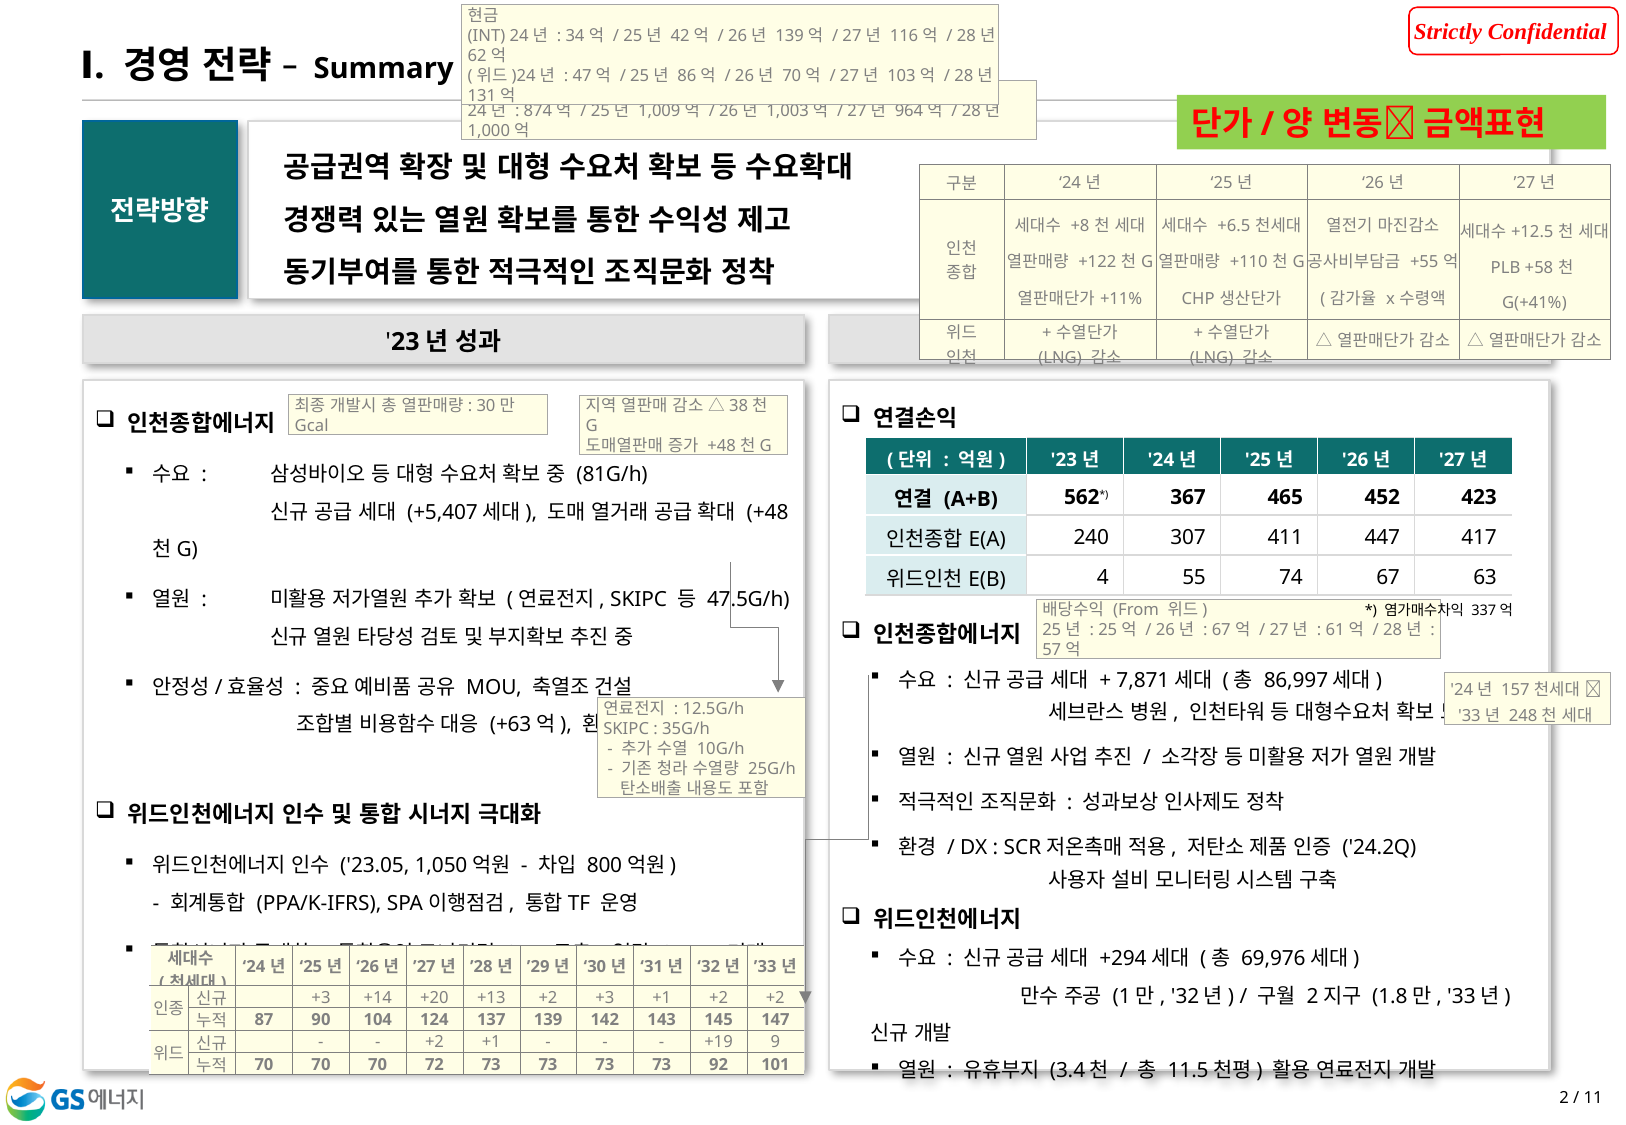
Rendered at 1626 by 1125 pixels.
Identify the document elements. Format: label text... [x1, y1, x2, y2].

table_header ‘24년 [236, 946, 292, 985]
table_cell 142 [577, 1008, 633, 1030]
table_header 세대수 (천세대) [151, 946, 235, 985]
text_box 전략방향 [83, 121, 237, 299]
table_cell 세대수 +6.5천세대 열판매량 +110천G CHP생산단가△21% [1157, 200, 1307, 319]
table_header ‘26년 [1308, 165, 1459, 199]
text_box 연료전지 : 12.5G/h SKIPC : 35G/h - 추가 수열 10G/h - 기존 청라 수열량 25G/h 탄소배출 내용도 포함 [597, 697, 800, 798]
table_cell +수열단가 (LNG) 감소 [1157, 320, 1307, 359]
table_cell 423 [1415, 475, 1512, 514]
table_cell 73 [464, 1053, 520, 1074]
table_header ‘26년 [350, 946, 406, 985]
table_cell - [293, 1031, 349, 1052]
table_cell +3 [577, 986, 633, 1007]
table_cell 101 [748, 1053, 804, 1074]
table_header ’28년 [464, 946, 520, 985]
table_cell 인천 종합 [920, 200, 1004, 319]
text_box 인천종합에너지 수요 : 삼성바이오 등 대형 수요처 확보 중 (81G/h) 신규 공급 세대 (+5,407세대), 도매 열거래 공급 확대 (+48천G) 열원 : 미활용 저가열원 추가 확보 (연료전지, SKIPC 등 47.5G/h) 신규 열원 타당성 검토 및 부지확보 추진 중 안정성/효율성 : 중요 예비품 공유 MOU, 축열조 건설 조합별 비용함수 대응 (+63억), 환경성적표지 취득 등 위드인천에너지 인수 및 통합 시너지 극대화 위드인천에너지 인수 ('23.05, 1,050억원 - 차입 800억원) - 회계통합 (PPA/K-IFRS), SPA이행점검, 통합TF 운영 통합시너지 극대화 : 통합운영 모니터링 Sys. 구축, 열량 SWAP 거래 [83, 379, 804, 1070]
table_cell 411 [1221, 516, 1317, 554]
table_header ’29년 [521, 946, 576, 985]
table_cell 신규 [189, 986, 235, 1007]
table_cell +1 [464, 1031, 520, 1052]
table_cell +13 [464, 986, 520, 1007]
table_cell 70 [236, 1053, 292, 1074]
table_cell [236, 986, 292, 1007]
table_cell 67 [1318, 556, 1414, 594]
table_cell +2 [748, 986, 801, 1007]
table_cell 인천종합E(A) [866, 516, 1026, 554]
table_header ‘25년 [293, 946, 349, 985]
table_cell 307 [1124, 516, 1220, 554]
text_box Ⅰ. 경영 전략 – Summary [80, 40, 461, 95]
table_cell 세대수 +8천 세대 열판매량 +122천G 열판매단가+11% 외부수열량+19% [1005, 200, 1156, 319]
text_box 단가/양 변동 금액표현 [1176, 94, 1607, 150]
table_cell 73 [577, 1053, 633, 1074]
table_cell 위드 [151, 1031, 188, 1074]
table_header ‘24년 [1005, 165, 1156, 199]
table_cell 73 [634, 1053, 690, 1074]
table_header ‘32년 [691, 946, 747, 985]
table_header '26년 [1318, 438, 1414, 474]
table_cell 열전기 마진감소 공사비부담금 +55억 (감가율 x수령액 반영) [1308, 200, 1459, 319]
table_header '25년 [1221, 438, 1317, 474]
table_cell 90 [293, 1008, 349, 1030]
table_header '24년 [1124, 438, 1220, 474]
table_cell 104 [350, 1008, 406, 1030]
text_box '24년 목표 및 중장기 계획 [829, 315, 1550, 363]
table_cell 위드 인천 [920, 320, 1004, 359]
table_cell 누적 [189, 1053, 235, 1074]
table_cell 143 [634, 1008, 690, 1030]
table_header 구분 [920, 165, 1004, 199]
table_cell +수열단가 (LNG) 감소 [1005, 320, 1156, 359]
table_cell +2 [407, 1031, 463, 1052]
table_header '23년 [1027, 438, 1123, 474]
table_cell 447 [1318, 516, 1414, 554]
table_cell - [634, 1031, 690, 1052]
table_cell 9 [748, 1031, 804, 1052]
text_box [805, 675, 869, 1005]
text_box 최종 개발시 총 열판매량: 30만Gcal [288, 394, 548, 435]
table_cell 세대수+12.5천 세대 PLB +58천G(+41%) [1460, 200, 1610, 319]
table_cell △열판매단가 감소 [1308, 320, 1459, 359]
text_box 배당수익 (From 위드) 25년 : 25억 / 26년 : 67억 / 27년 : 61억 / 28년 : 57억 [1036, 599, 1441, 659]
table_cell 137 [464, 1008, 520, 1030]
table_cell △열판매단가 감소 [1460, 320, 1610, 359]
table_cell 63 [1415, 556, 1512, 593]
table_cell 124 [407, 1008, 463, 1030]
table_cell - [521, 1031, 576, 1052]
table_cell +2 [691, 986, 747, 1007]
table_cell 연결 (A+B) [866, 475, 1026, 514]
table_header ’33년 [748, 946, 800, 985]
table_cell - [350, 1031, 406, 1052]
table_cell +2 [521, 986, 576, 1007]
table_cell 562*) [1027, 475, 1123, 514]
text_box 지역 열판매 감소 △38천G 도매열판매 증가 +48천G [579, 395, 788, 455]
table_header ’27년 [407, 946, 463, 985]
table_cell 55 [1124, 556, 1220, 594]
table_cell 240 [1027, 516, 1123, 554]
table_cell 417 [1415, 516, 1512, 554]
table_cell 74 [1221, 556, 1317, 594]
table_cell 452 [1318, 475, 1414, 514]
table_header ‘25년 [1157, 165, 1307, 199]
table_cell 92 [691, 1053, 747, 1074]
text_box 연결손익 인천종합에너지 수요 : 신규 공급 세대 + 7,871세대 (총 86,997세대) 세브란스 병원, 인천타워 등 대형수요처 확보 노력 지속 열원 : 신규 열원 사업 추진 / 소각장 등 미활용 저가 열원 개발 적극적인 조직문화 : 성과보상 인사제도 정착 환경 / DX : SCR저온촉매 적용, 저탄소 제품 인증 ('24.2Q) 사용자 설비 모니터링 시스템 구축 위드인천에너지 수요 : 신규 공급 세대 +294세대 (총 69,976세대) 만수 주공 (1만, '32년) / 구월 2지구 (1.8만, '33년) 신규 개발 열원 : 유휴부지 (3.4천 / 총 11.5천평) 활용 연료전지 개발 [829, 379, 1550, 1070]
picture [3, 1077, 155, 1122]
table_cell 70 [293, 1053, 349, 1074]
table_cell 인종 [151, 986, 188, 1030]
table_cell 465 [1221, 475, 1317, 514]
table_cell 신규 [189, 1031, 235, 1052]
text_box '24년 157천세대  '33년 248천 세대 [1444, 672, 1611, 725]
table_cell - [577, 1031, 633, 1052]
table_cell 367 [1124, 475, 1220, 514]
table_cell +1 [634, 986, 690, 1007]
text_box EBITDA (연결) 24년 : 874억 / 25년 1,009억 / 26년 1,003억 / 27년 964억 / 28년 1,000억 [461, 80, 1037, 140]
table_cell 72 [407, 1053, 463, 1074]
table_cell +3 [293, 986, 349, 1007]
table_header ’27년 [1460, 165, 1610, 199]
table_header ‘31년 [634, 946, 690, 985]
table_cell 누적 [189, 1008, 235, 1030]
text_box 공급권역 확장 및 대형 수요처 확보 등 수요확대 경쟁력 있는 열원 확보를 통한 수익성 제고 동기부여를 통한 적극적인 조직문화 정착 [248, 121, 1551, 299]
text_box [689, 603, 820, 652]
table_cell 87 [236, 1008, 292, 1030]
table_cell [236, 1031, 292, 1052]
text_box *) 염가매수차익 337억 [1350, 593, 1528, 626]
table_cell +19 [691, 1031, 747, 1052]
table_cell 145 [691, 1008, 747, 1030]
table_header ‘30년 [577, 946, 633, 985]
table_cell 139 [521, 1008, 576, 1030]
table_header '27년 [1415, 438, 1512, 474]
table_cell 147 [748, 1008, 804, 1030]
table_cell 위드인천E(B) [866, 556, 1026, 594]
table_cell 73 [521, 1053, 576, 1074]
table_cell 70 [350, 1053, 406, 1074]
table_header (단위 : 억원) [866, 438, 1026, 474]
text_box '23년 성과 [83, 315, 804, 363]
table_cell 4 [1027, 556, 1123, 594]
table_cell +14 [350, 986, 406, 1007]
table_cell +20 [407, 986, 463, 1007]
text_box 현금 (INT) 24년 : 34억 / 25년 42억 / 26년 139억 / 27년 116억 / 28년 62억 (위드)24년 : 47억 / 25년 86억 / 26년 70억 / 27년 103억 / 28년 131억 [461, 4, 999, 105]
